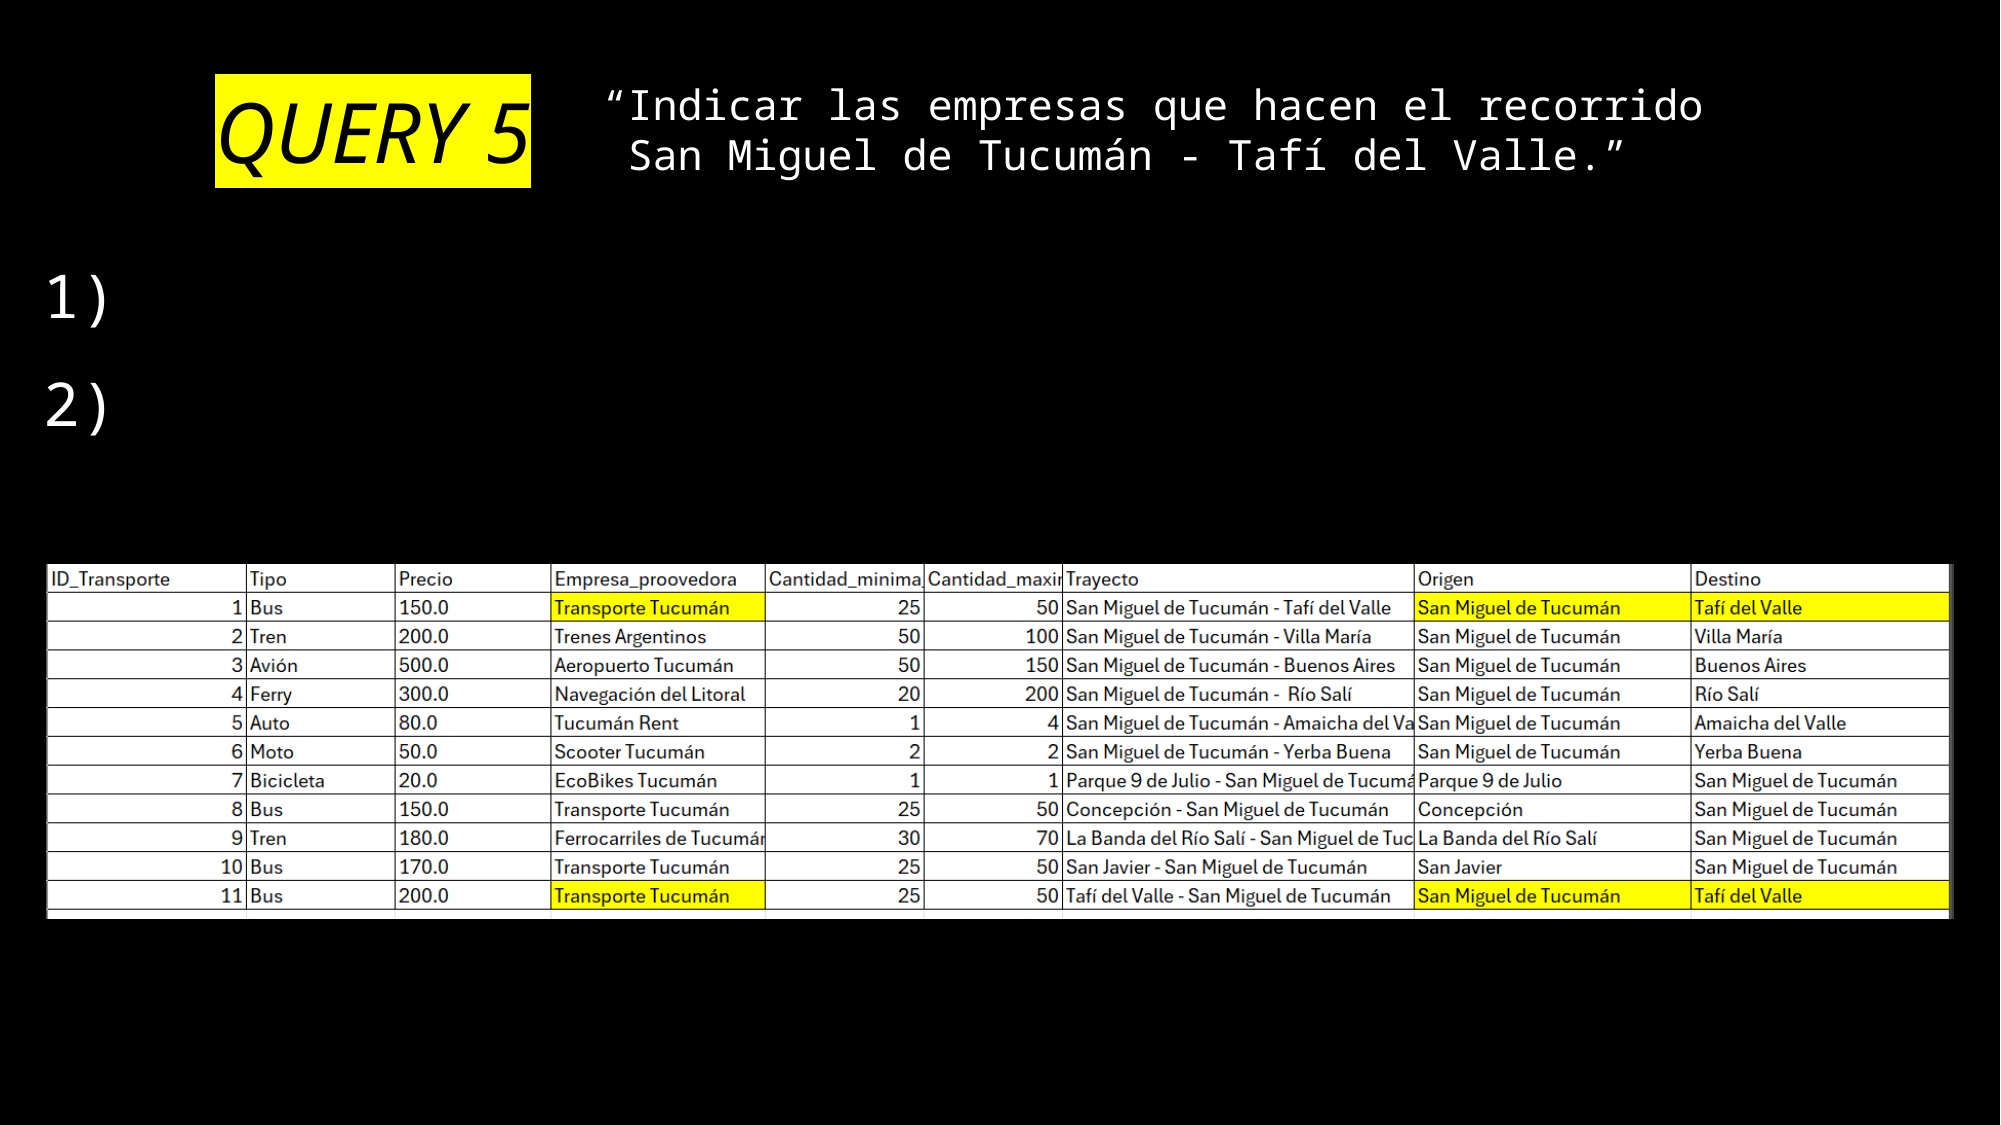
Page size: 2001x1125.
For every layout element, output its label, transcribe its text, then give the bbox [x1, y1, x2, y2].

text_box “Indicar las empresas que hacen el recorrido San Miguel de Tucumán - Tafí del Valle.” [588, 71, 1829, 187]
picture [45, 564, 1954, 919]
title QUERY 5 [200, 59, 1758, 188]
